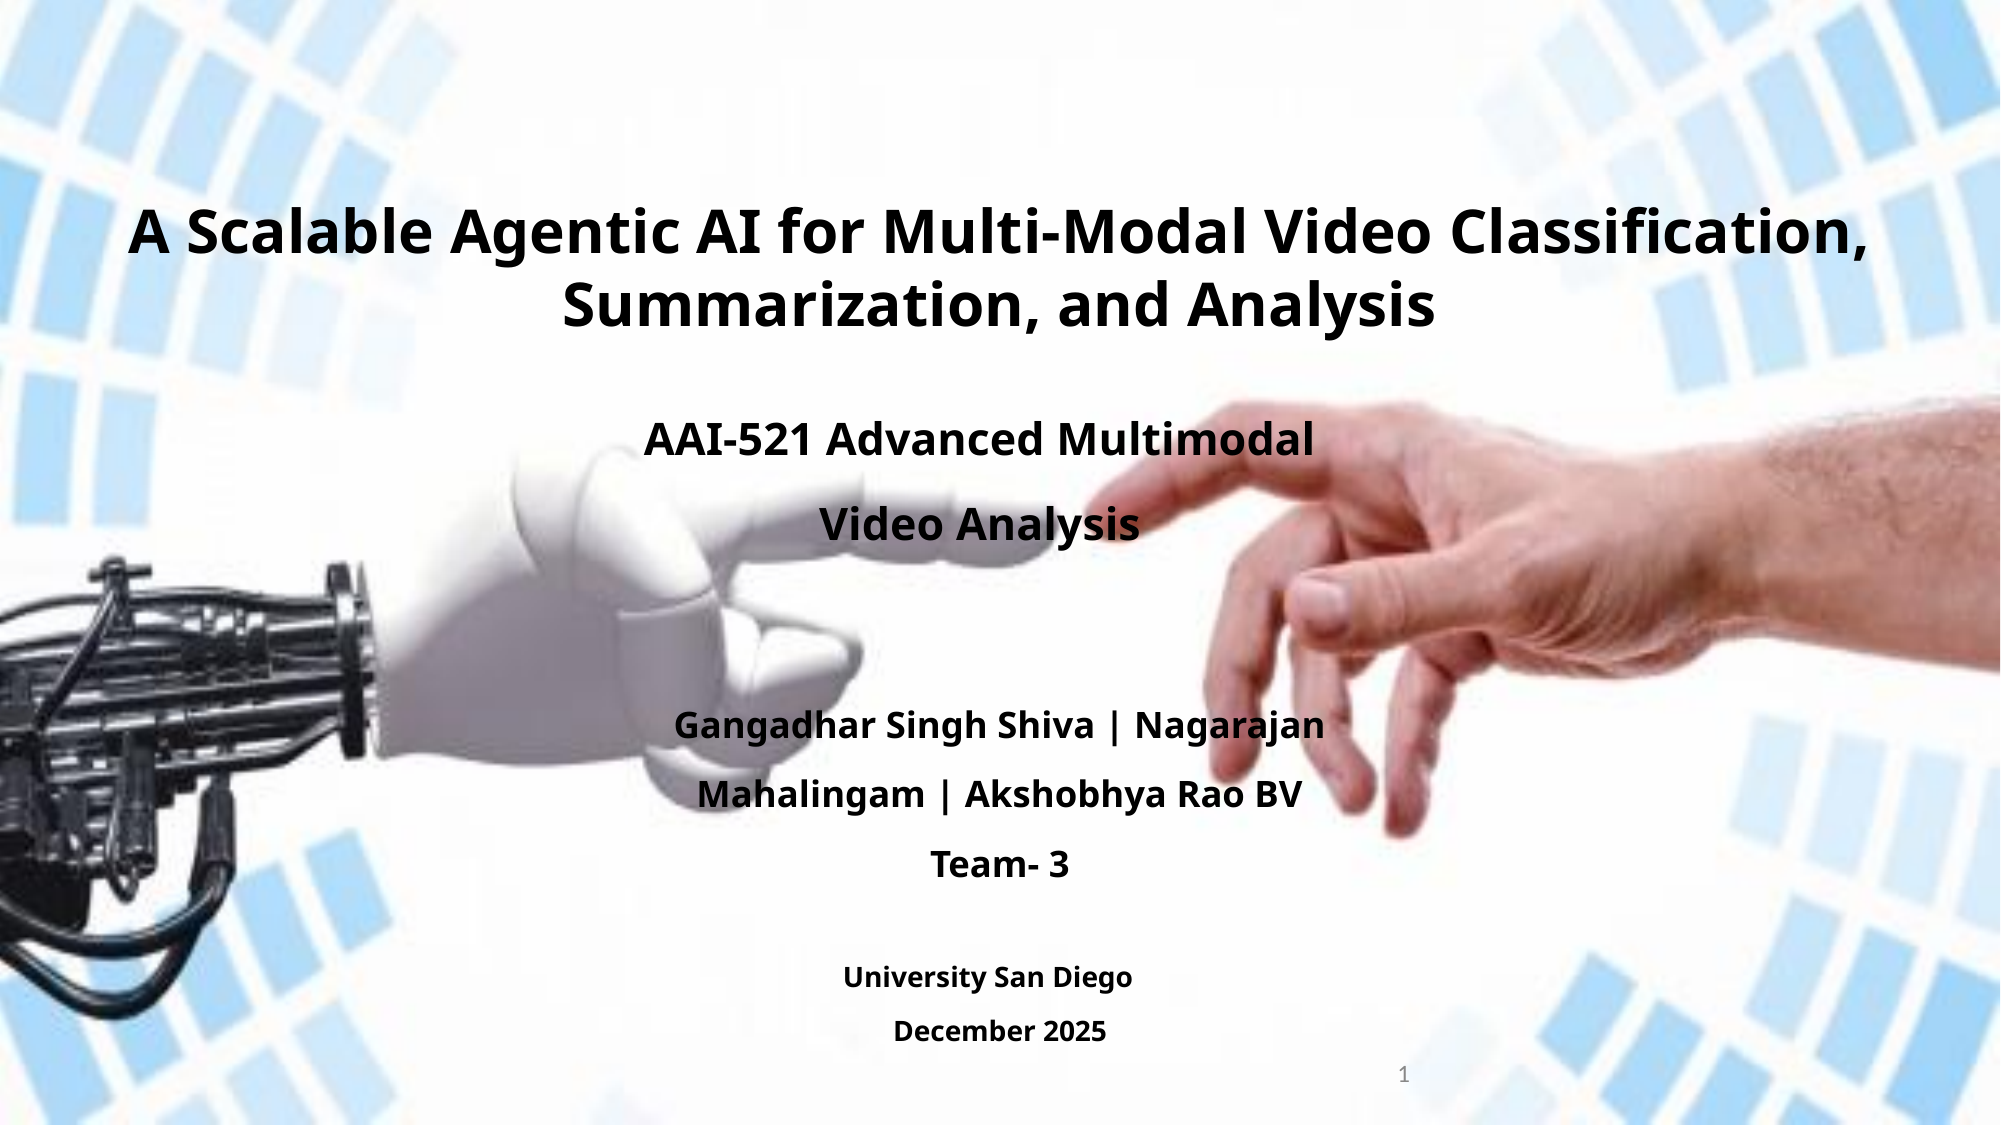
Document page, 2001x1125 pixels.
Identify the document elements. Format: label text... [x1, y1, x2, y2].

text_box University San Diego [585, 938, 1399, 993]
picture [0, 0, 2001, 1125]
text_box December 2025 [585, 993, 1415, 1048]
slide_number ‹#› [1074, 1042, 1425, 1103]
text_box AAI-521 Advanced Multimodal Video Analysis [585, 378, 1375, 550]
text_box A Scalable Agentic AI for Multi-Modal Video Classification, Summarization, and Analysis [48, 193, 1952, 339]
text_box Gangadhar Singh Shiva | Nagarajan Mahalingam | Akshobhya Rao BV Team- 3 [585, 675, 1415, 940]
